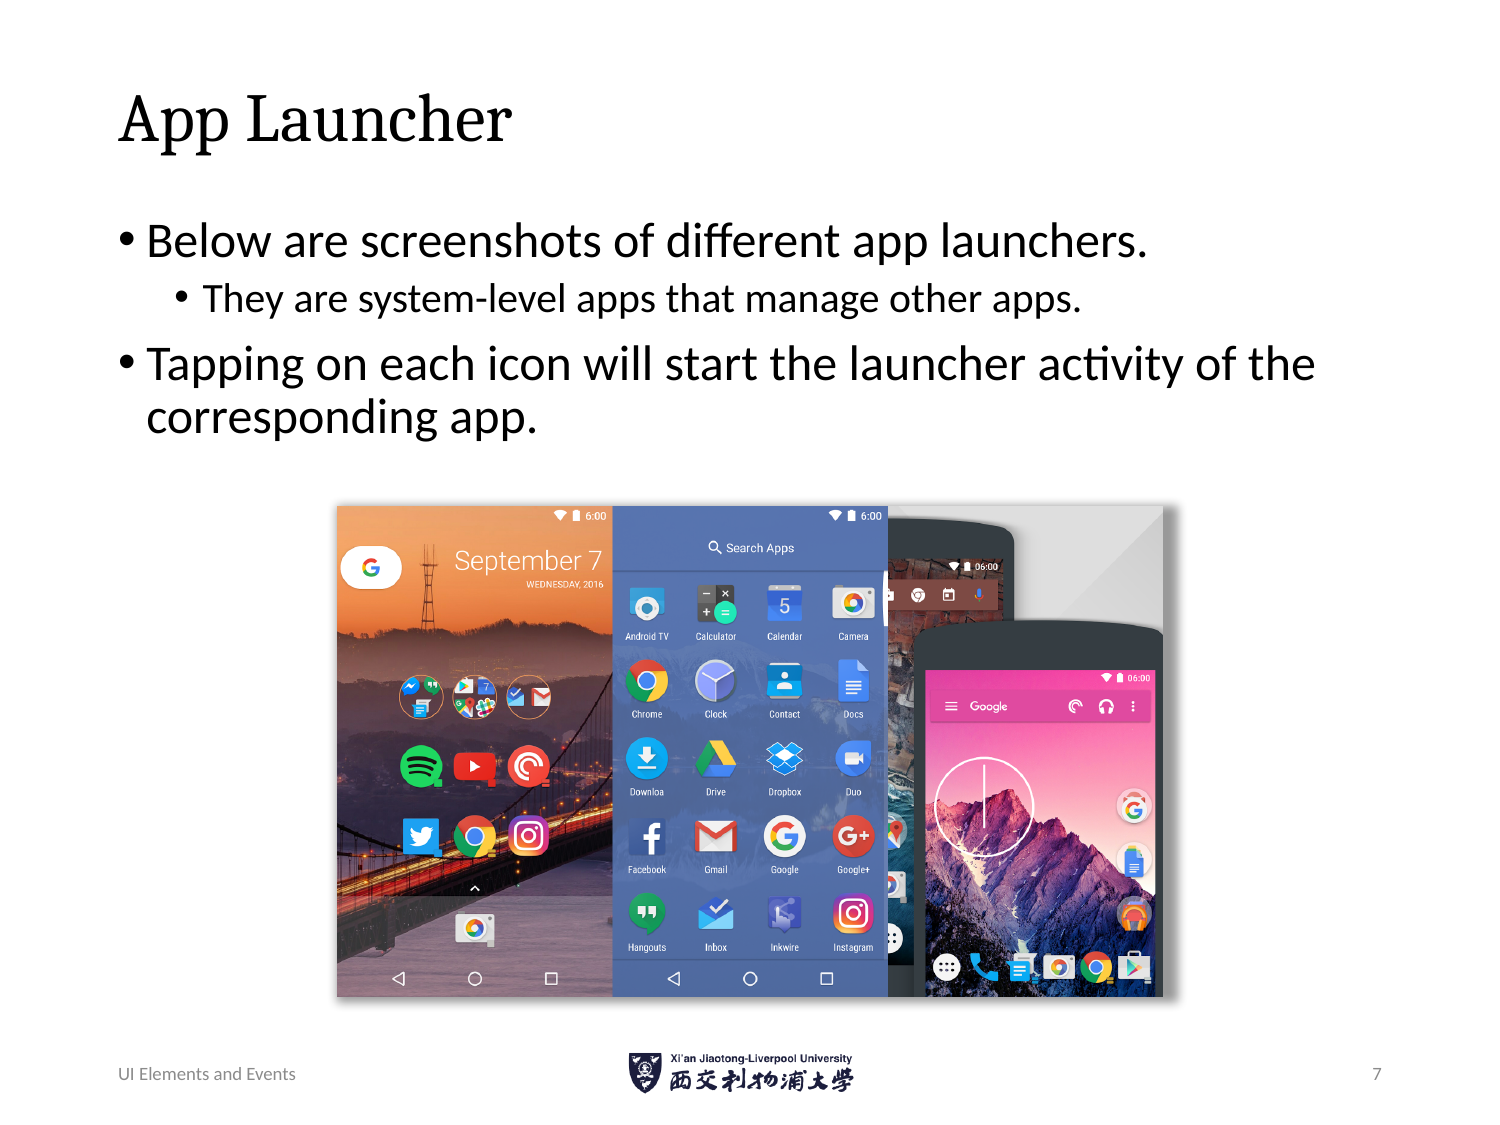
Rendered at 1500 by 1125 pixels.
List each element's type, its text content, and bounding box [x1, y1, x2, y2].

slide_number 7 [1059, 1042, 1397, 1103]
list Below are screenshots of different app launchers. They are system-level apps that manage other apps. Tapping on each icon will start the launcher activity of the corresponding app. [103, 206, 1397, 1014]
picture [625, 1049, 857, 1096]
slide_number UI Elements and Events [103, 1042, 441, 1103]
title App Launcher [103, 59, 1397, 178]
picture [336, 506, 1164, 997]
